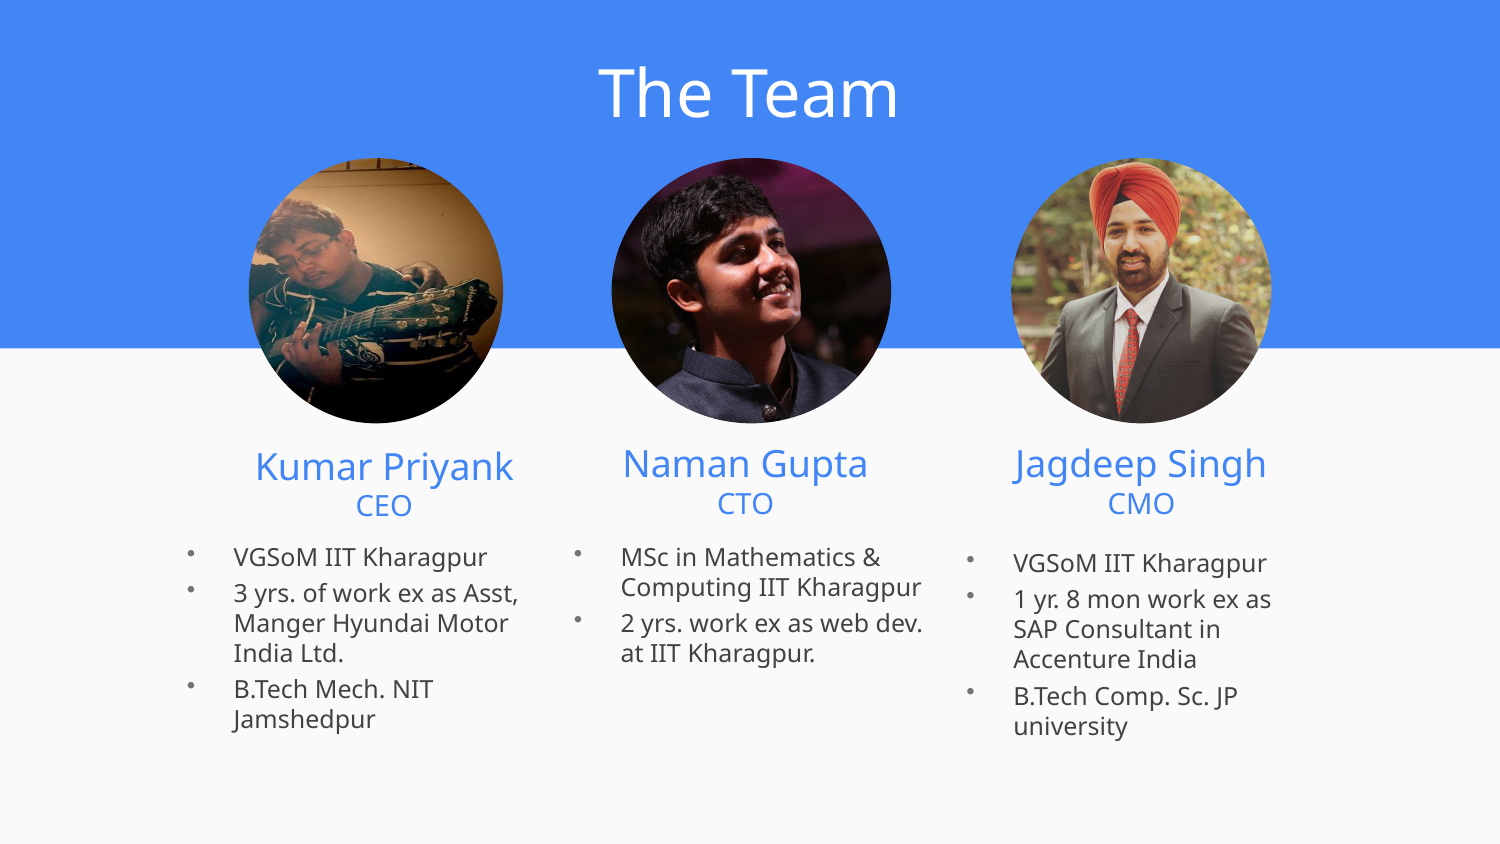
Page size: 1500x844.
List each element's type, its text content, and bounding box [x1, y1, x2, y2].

list VGSoM IIT Kharagpur 3 yrs. of work ex as Asst, Manger Hyundai Motor India Ltd. B.Tech Mech. NIT Jamshedpur [171, 526, 557, 716]
picture [1010, 157, 1272, 424]
title Kumar Priyank CEO [218, 488, 551, 526]
picture [611, 157, 892, 424]
title The Team [51, 36, 1449, 141]
text_box VGSoM IIT Kharagpur 1 yr. 8 mon work ex as SAP Consultant in Accenture India B.Tech Comp. Sc. JP university [951, 532, 1337, 723]
picture [248, 157, 504, 424]
text_box [0, 0, 1500, 349]
title Naman Gupta CTO [579, 440, 912, 526]
title Jagdeep Singh CMO [975, 440, 1308, 532]
text_box MSc in Mathematics & Computing IIT Kharagpur 2 yrs. work ex as web dev. at IIT Kharagpur. [558, 526, 944, 716]
